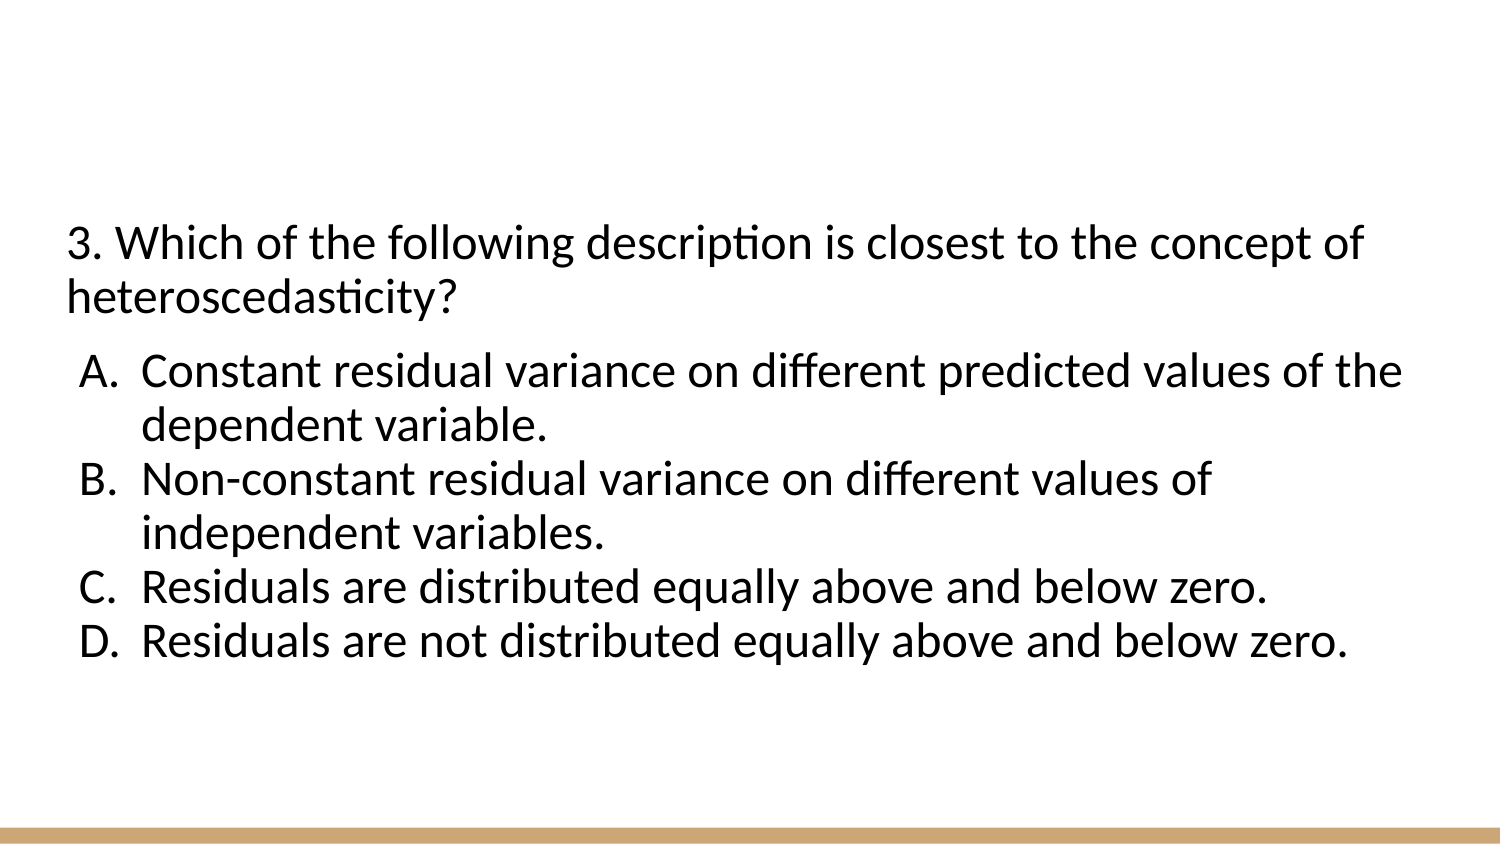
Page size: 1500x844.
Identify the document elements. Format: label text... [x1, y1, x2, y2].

list 3. Which of the following description is closest to the concept of heteroscedasticity? Constant residual variance on different predicted values of the dependent variable. Non-constant residual variance on different values of independent variables. Residuals are distributed equally above and below zero. Residuals are not distributed equally above and below zero. [51, 200, 1449, 752]
